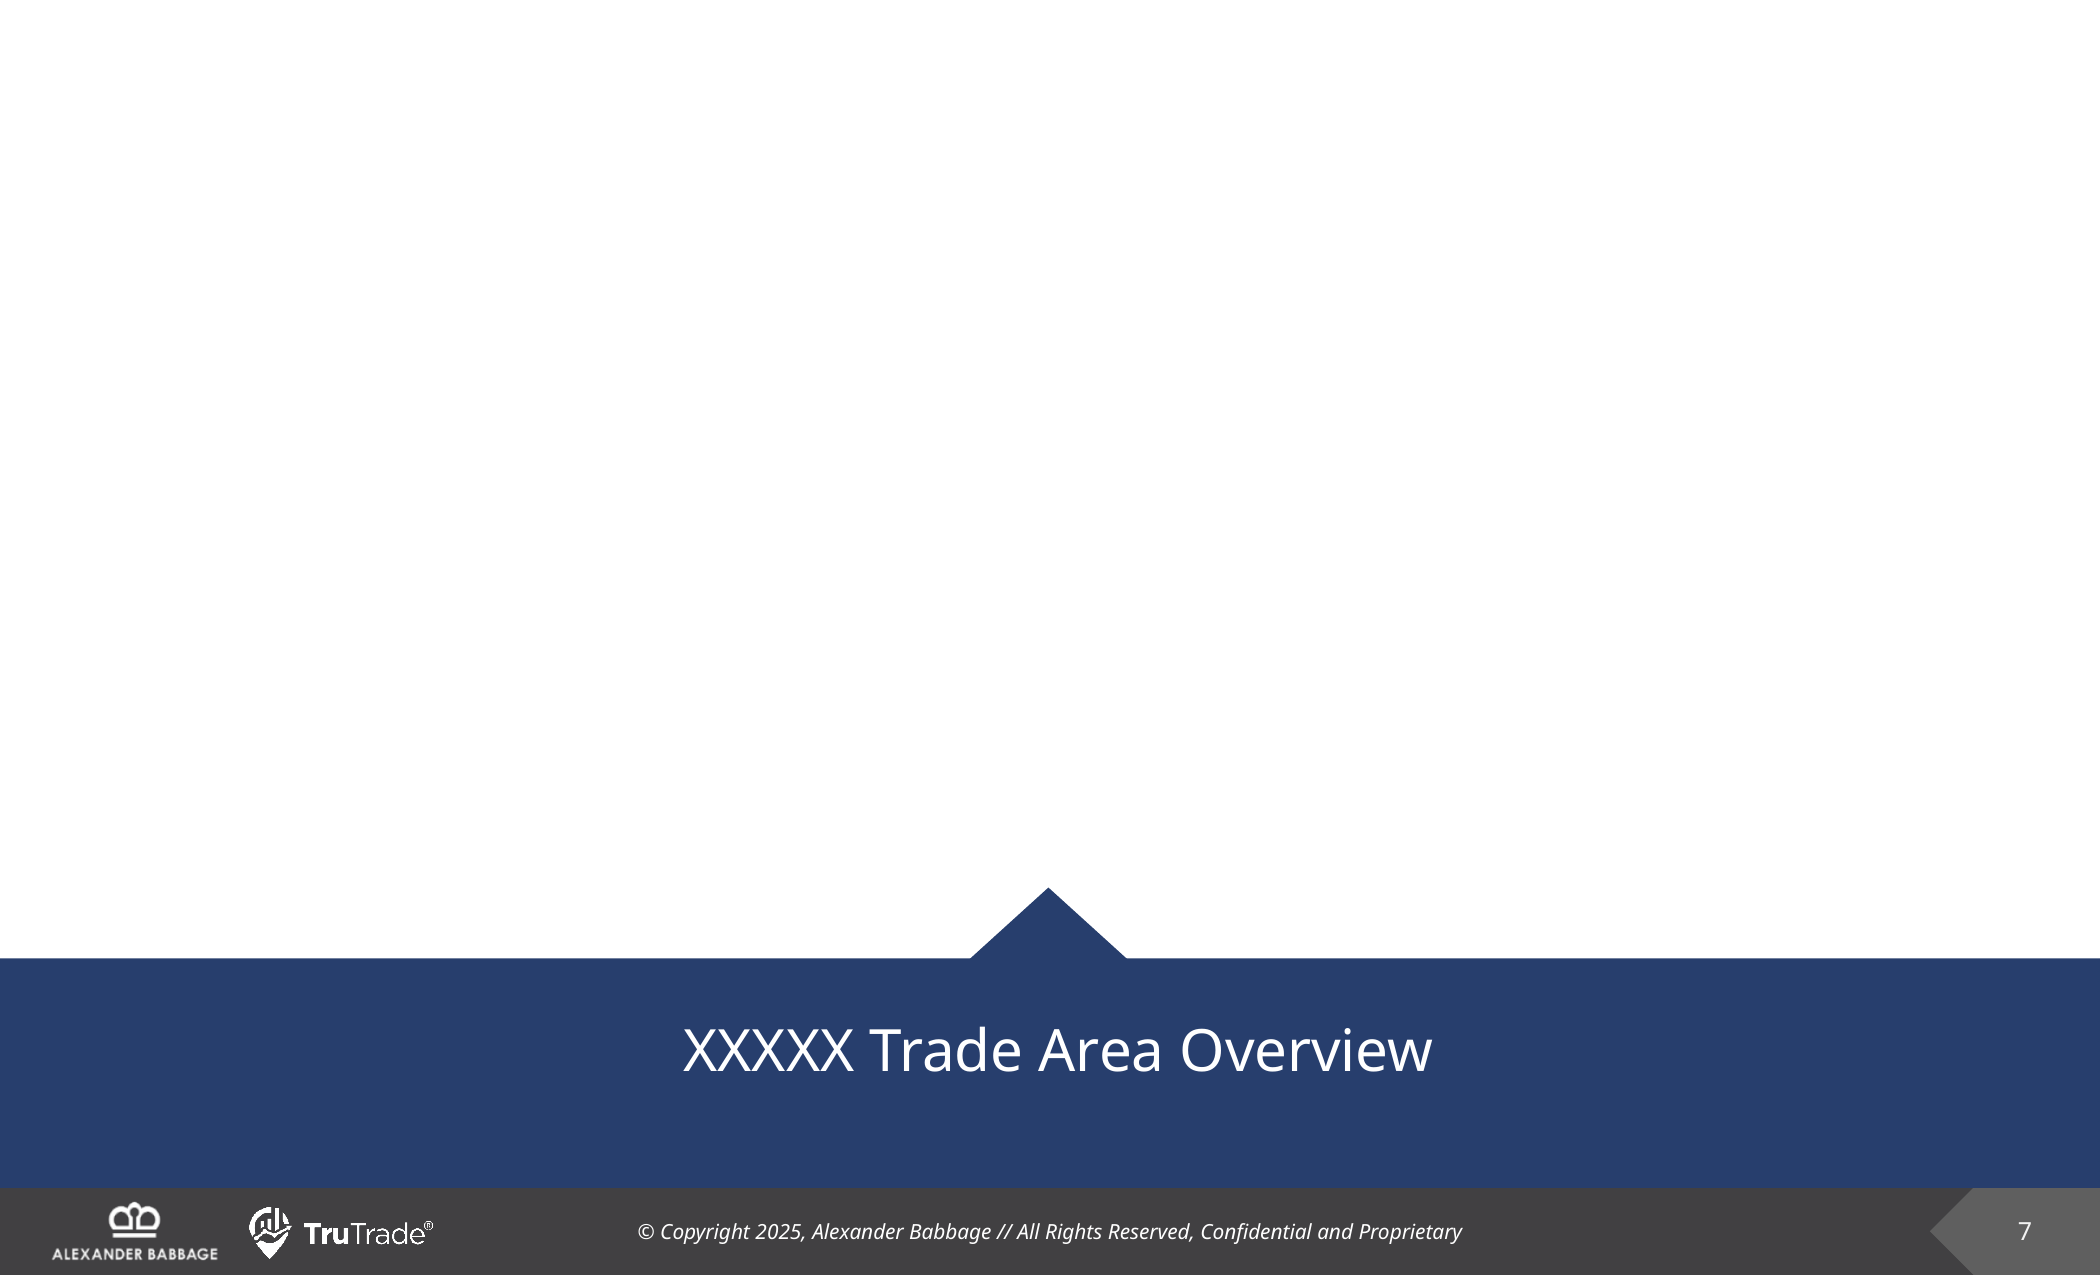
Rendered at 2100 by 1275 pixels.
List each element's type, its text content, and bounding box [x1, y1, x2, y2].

picture [249, 1207, 434, 1259]
slide_number 7 [1950, 1214, 2100, 1252]
title XXXXX Trade Area Overview [165, 996, 1951, 1115]
picture [50, 1198, 218, 1263]
